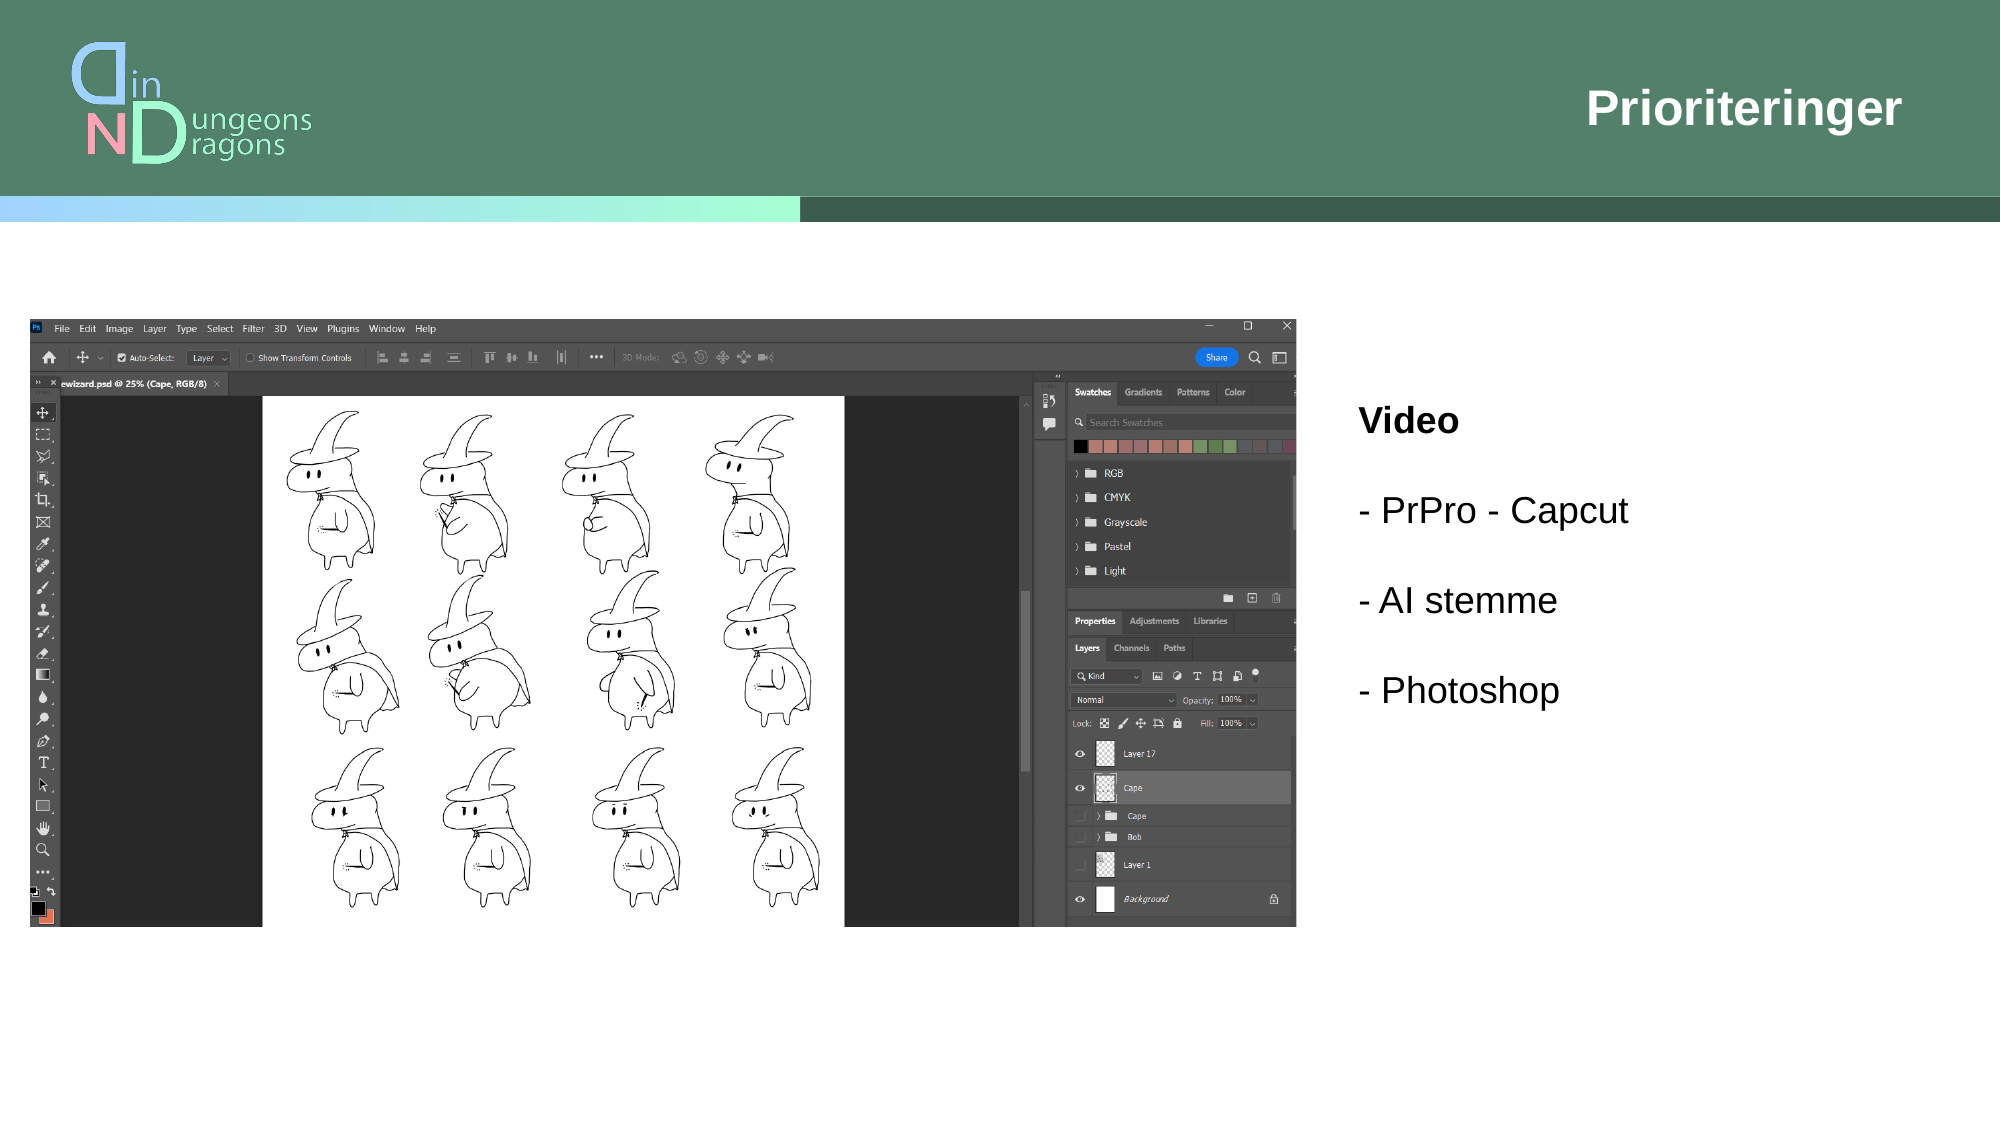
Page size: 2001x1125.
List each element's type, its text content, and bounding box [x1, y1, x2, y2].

picture [29, 311, 1297, 927]
text_box [0, 0, 2000, 195]
text_box Video - PrPro - Capcut - AI stemme - Photoshop [1343, 388, 1813, 719]
picture [67, 24, 324, 170]
text_box [802, 195, 2000, 223]
text_box Prioriteringer [1530, 68, 1933, 143]
text_box [0, 195, 802, 223]
